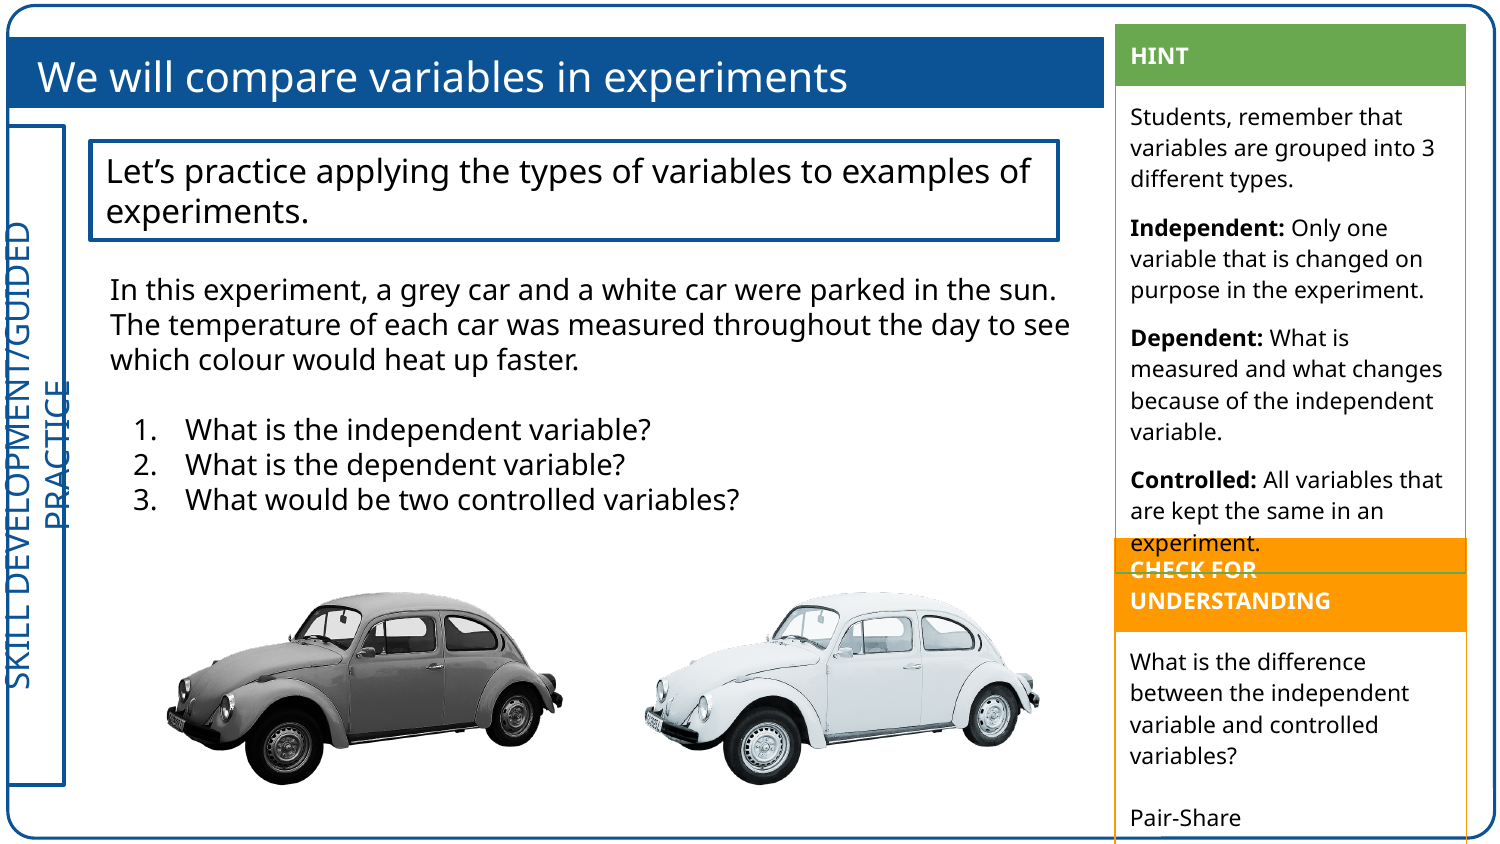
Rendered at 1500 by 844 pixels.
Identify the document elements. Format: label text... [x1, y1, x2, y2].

text_box Let’s practice applying the types of variables to examples of experiments. [90, 149, 1058, 240]
table_cell Students, remember that variables are grouped into 3 different types. Independent: Only one variable that is changed on purpose in the experiment. Dependent: What is measured and what changes because of the independent variable. Controlled: All variables that are kept the same in an experiment. [1116, 86, 1465, 572]
picture [634, 577, 1049, 791]
subtitle We will compare variables in experiments [22, 0, 1120, 149]
picture [157, 577, 571, 791]
table_header CHECK FOR UNDERSTANDING [1116, 574, 1466, 631]
table_cell What is the difference between the independent variable and controlled variables? Pair-Share [1116, 632, 1466, 844]
text_box In this experiment, a grey car and a white car were parked in the sun. The temperature of each car was measured throughout the day to see which colour would heat up faster. What is the independent variable? What is the dependent variable? What would be two controlled variables? [95, 256, 1097, 440]
table_header HINT [1116, 25, 1465, 85]
